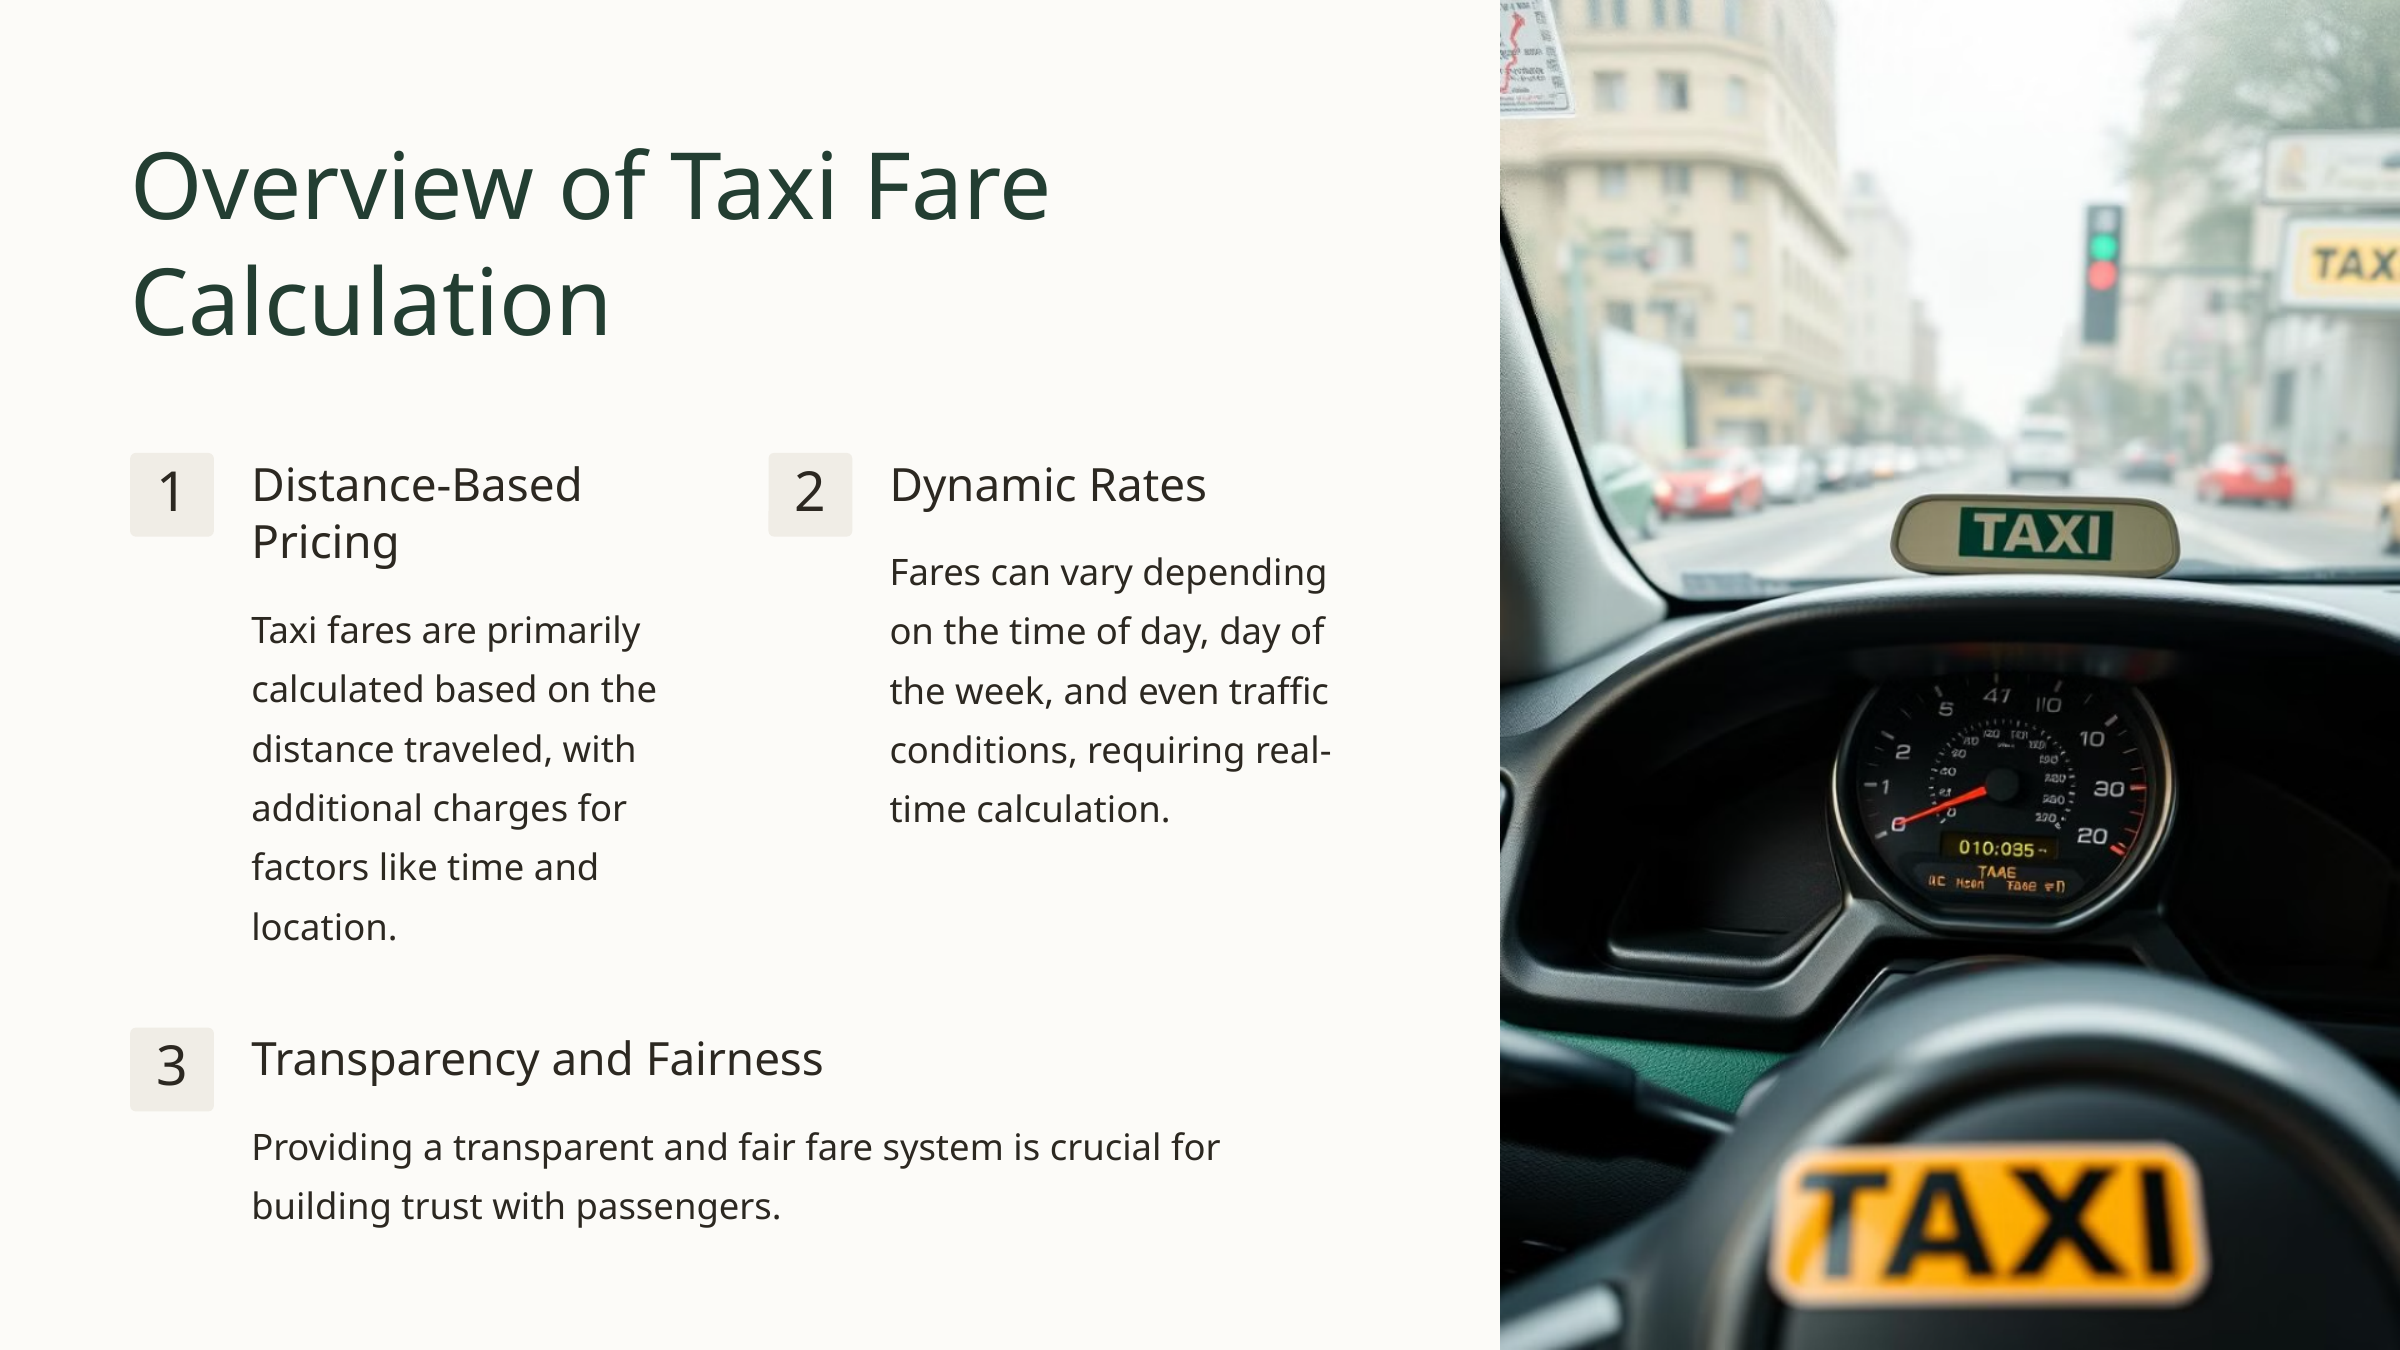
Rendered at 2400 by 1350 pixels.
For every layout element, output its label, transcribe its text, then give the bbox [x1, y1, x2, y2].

text_box Fares can vary depending on the time of day, day of the week, and even traffic conditions, requiring real-time calculation. [889, 533, 1370, 831]
text_box 1 [160, 466, 184, 523]
text_box [130, 1027, 214, 1112]
text_box 2 [796, 466, 825, 523]
text_box [130, 452, 214, 537]
text_box Dynamic Rates [889, 452, 1355, 511]
text_box Providing a transparent and fair fare system is crucial for building trust with passengers. [251, 1108, 1370, 1228]
text_box Transparency and Fairness [251, 1027, 808, 1086]
text_box Taxi fares are primarily calculated based on the distance traveled, with additional charges for factors like time and location. [251, 591, 732, 949]
text_box Distance-Based Pricing [251, 452, 732, 570]
text_box 3 [158, 1041, 186, 1098]
picture [1499, 0, 2400, 1350]
text_box Overview of Taxi Fare Calculation [130, 122, 1370, 356]
text_box [768, 452, 853, 537]
